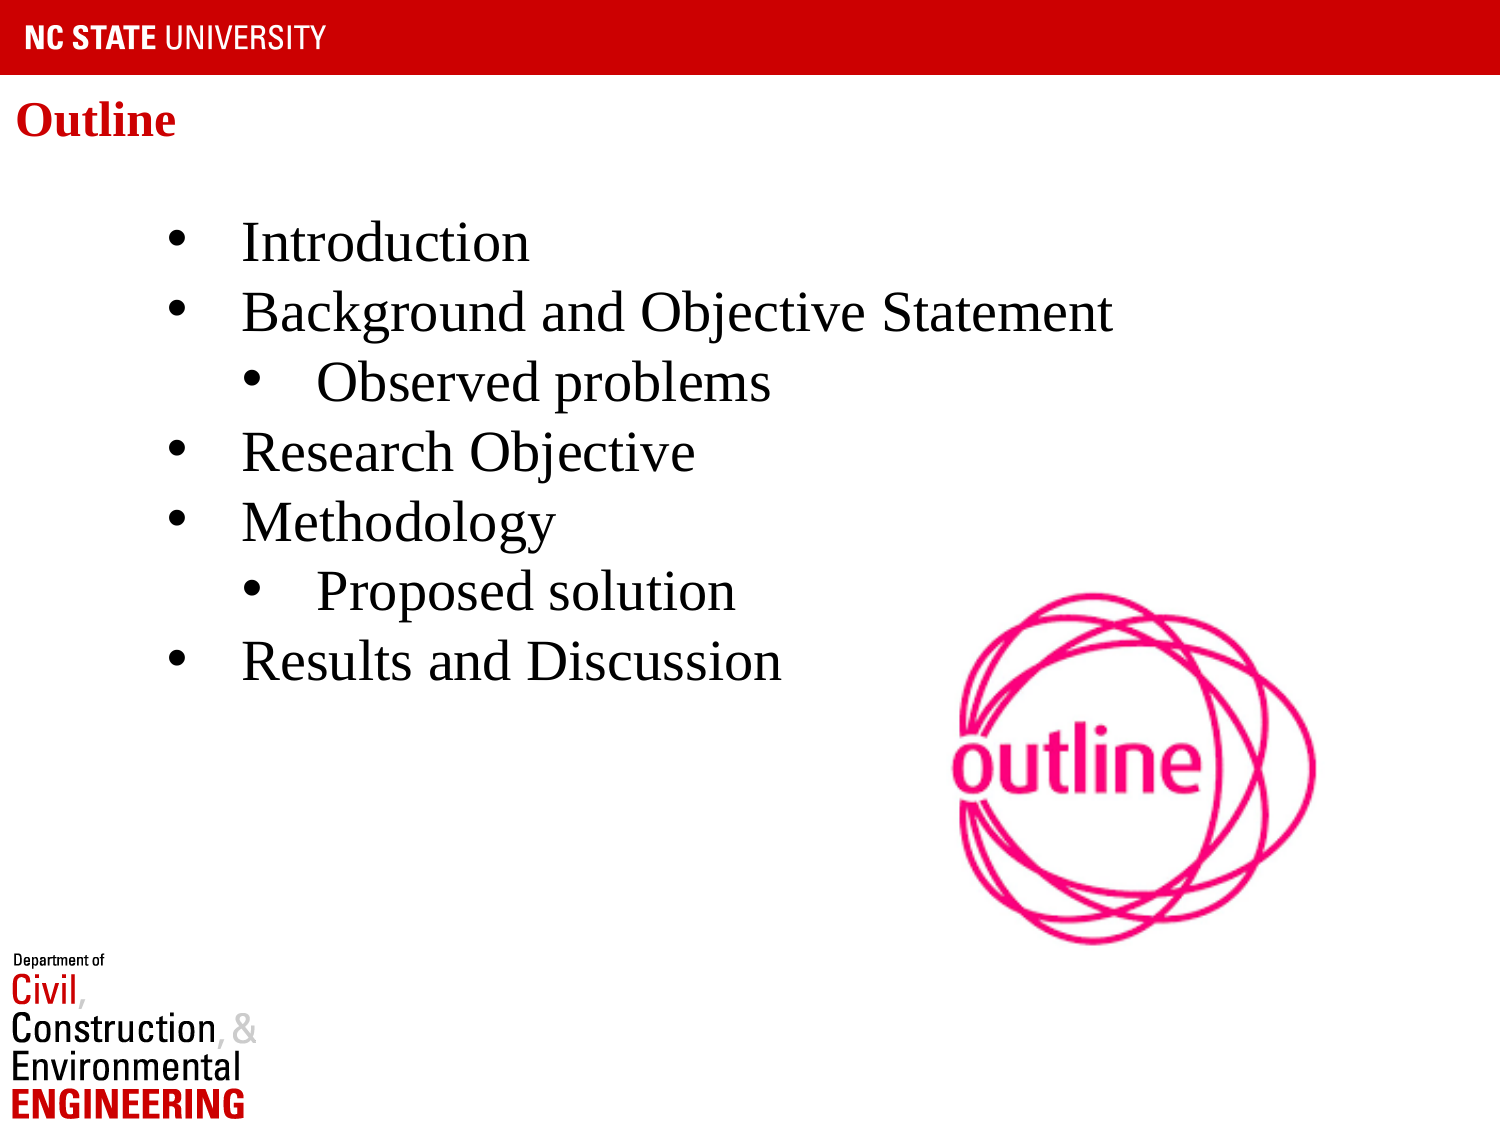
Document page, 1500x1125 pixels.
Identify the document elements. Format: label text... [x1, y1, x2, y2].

title Outline [0, 77, 1350, 155]
picture [0, 0, 1500, 75]
picture [12, 953, 256, 1119]
text_box Introduction Background and Objective Statement Observed problems Research Objective Methodology Proposed solution Results and Discussion [152, 195, 1130, 770]
picture [894, 531, 1374, 1012]
